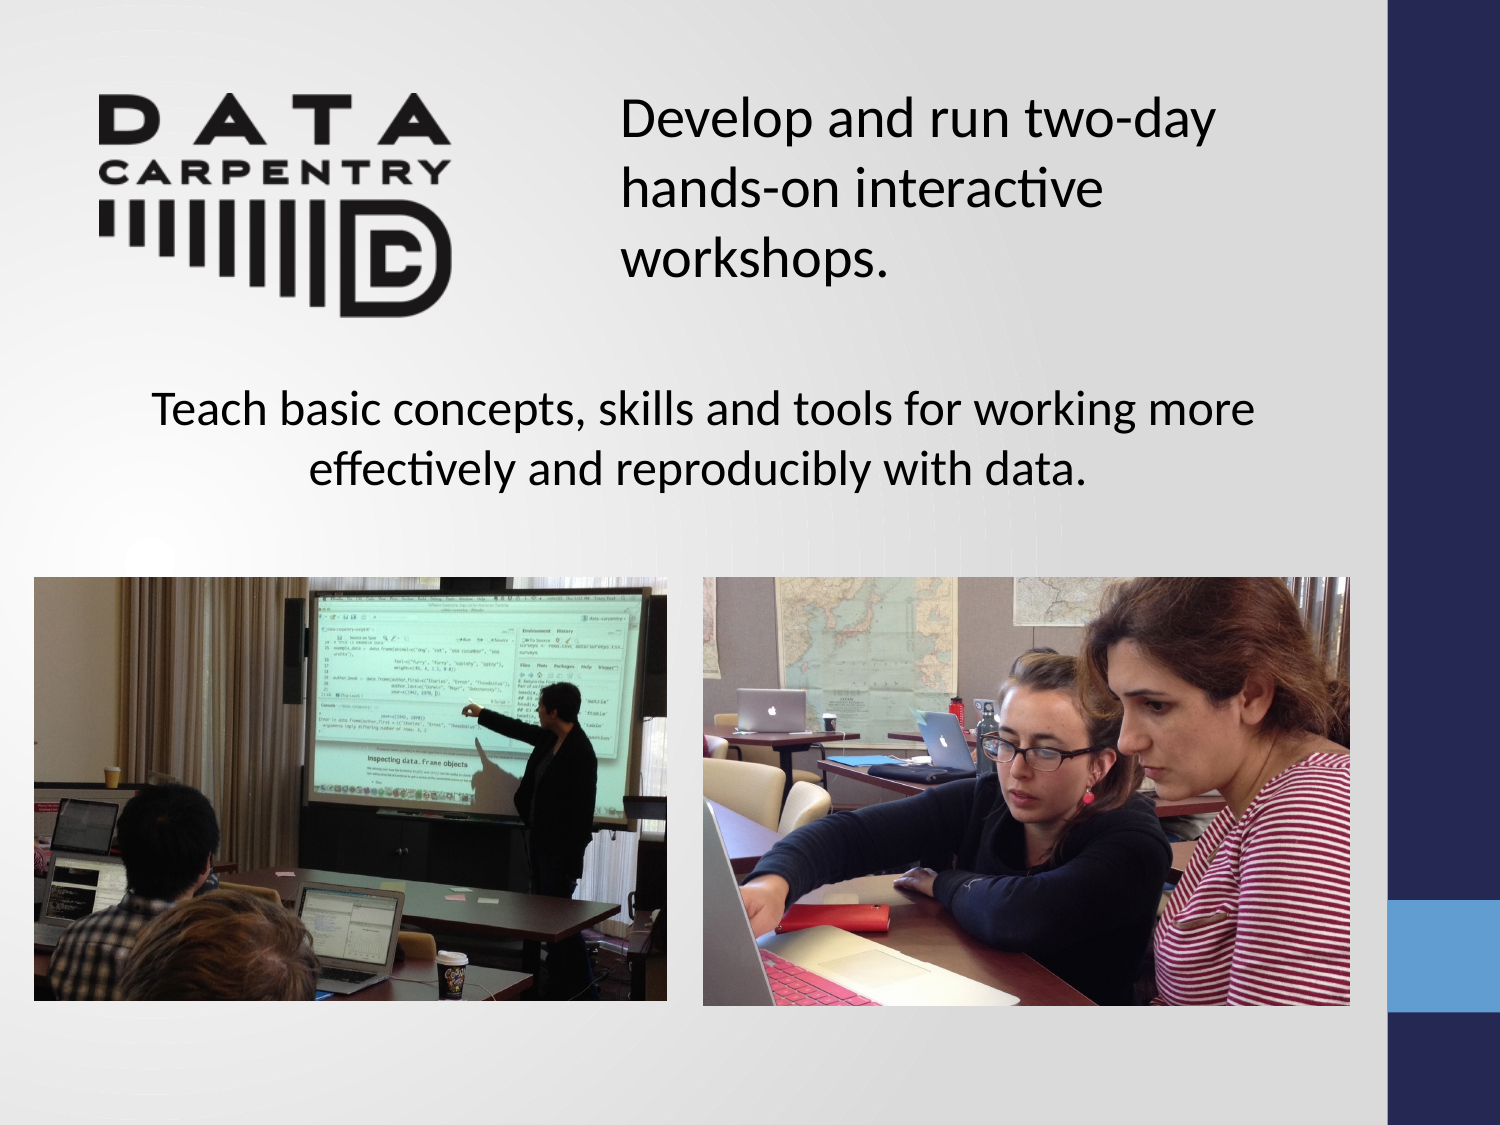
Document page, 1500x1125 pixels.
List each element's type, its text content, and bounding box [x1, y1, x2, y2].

picture [33, 576, 667, 1002]
picture [703, 576, 1351, 1007]
text_box Teach basic concepts, skills and tools for working more effectively and reproducibly with data. [28, 367, 1380, 563]
text_box Develop and run two-day hands-on interactive workshops. [606, 72, 1291, 297]
picture [99, 93, 456, 318]
